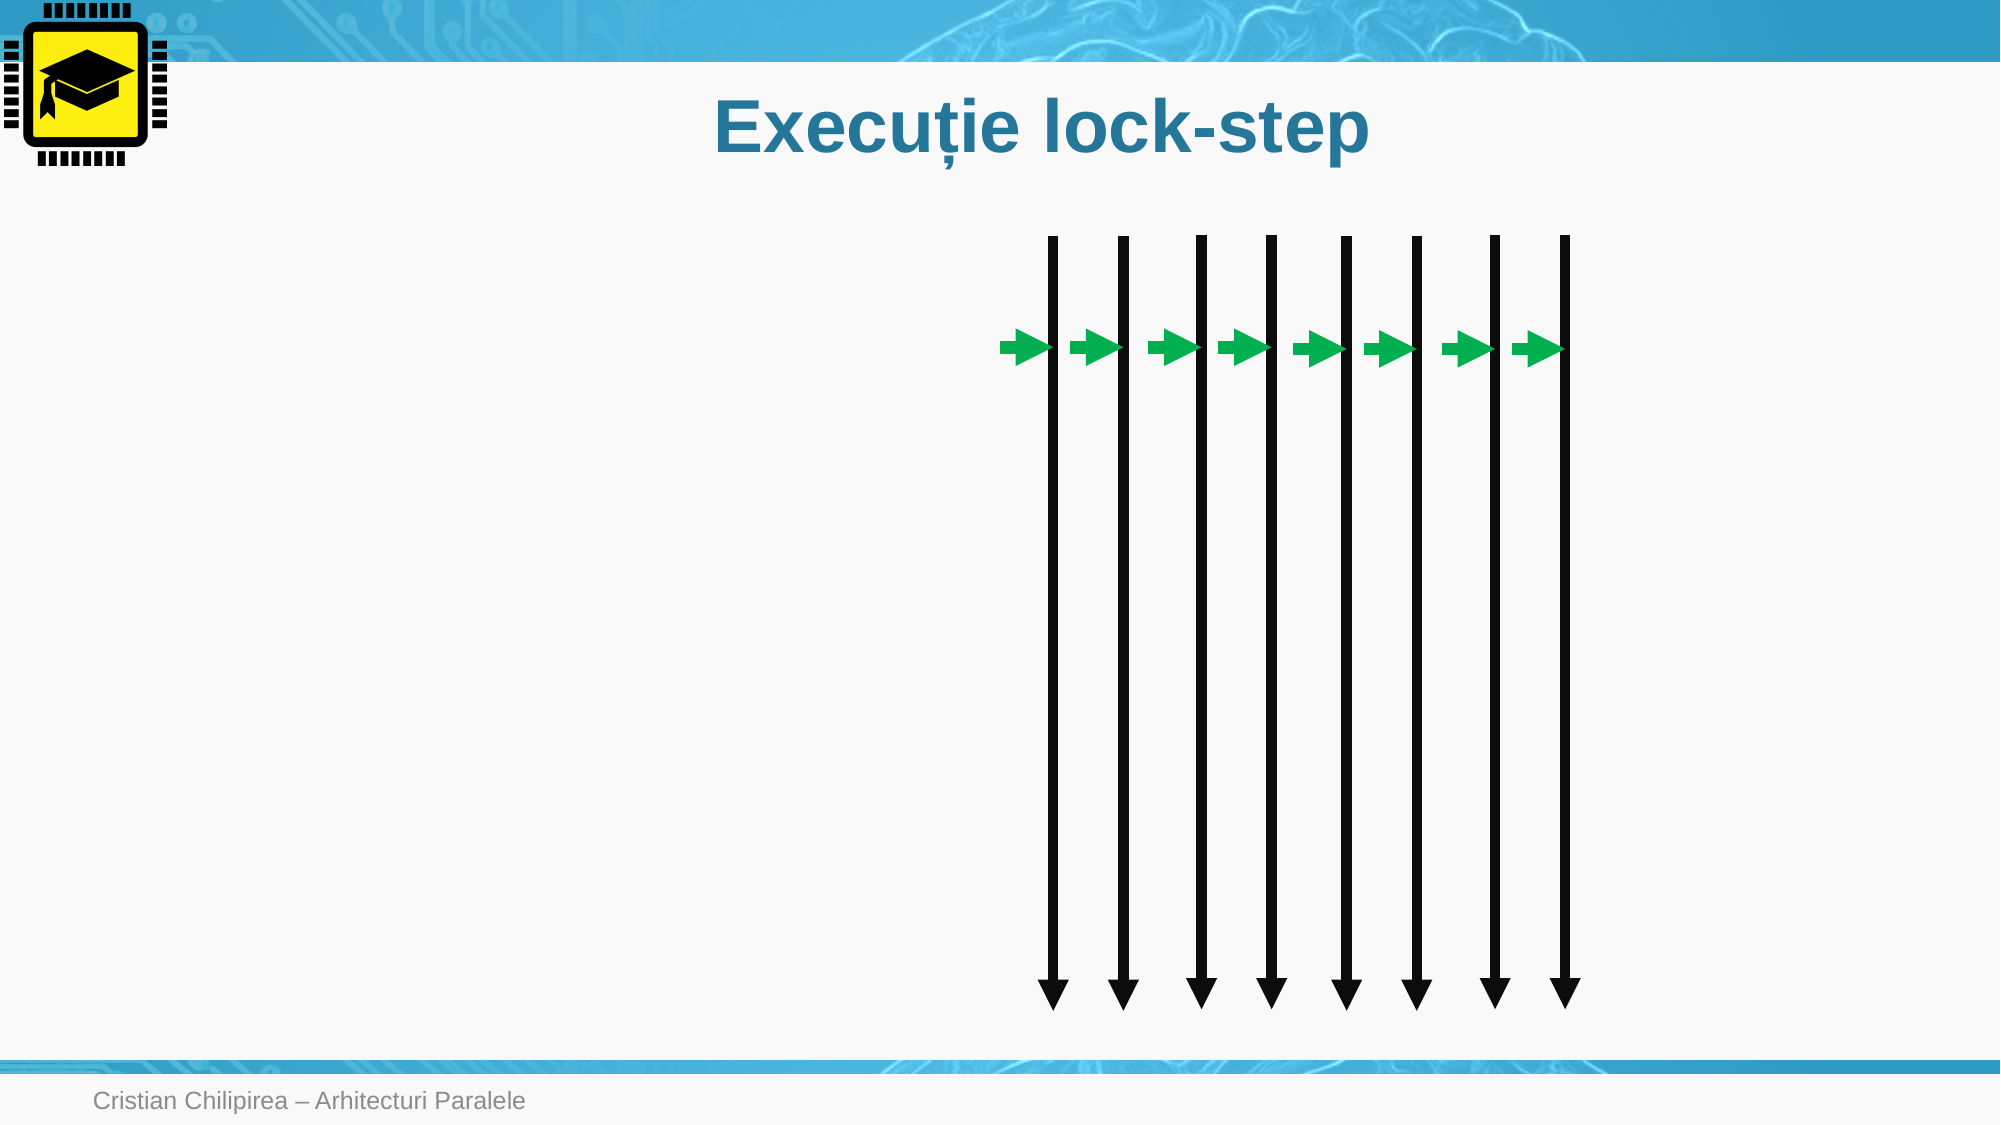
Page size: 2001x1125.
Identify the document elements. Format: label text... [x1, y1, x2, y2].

picture [0, 0, 2000, 166]
footer Cristian Chilipirea – Arhitecturi Paralele [77, 1073, 1338, 1125]
picture [0, 1060, 2000, 1074]
title Execuție lock-step [170, 76, 1915, 180]
